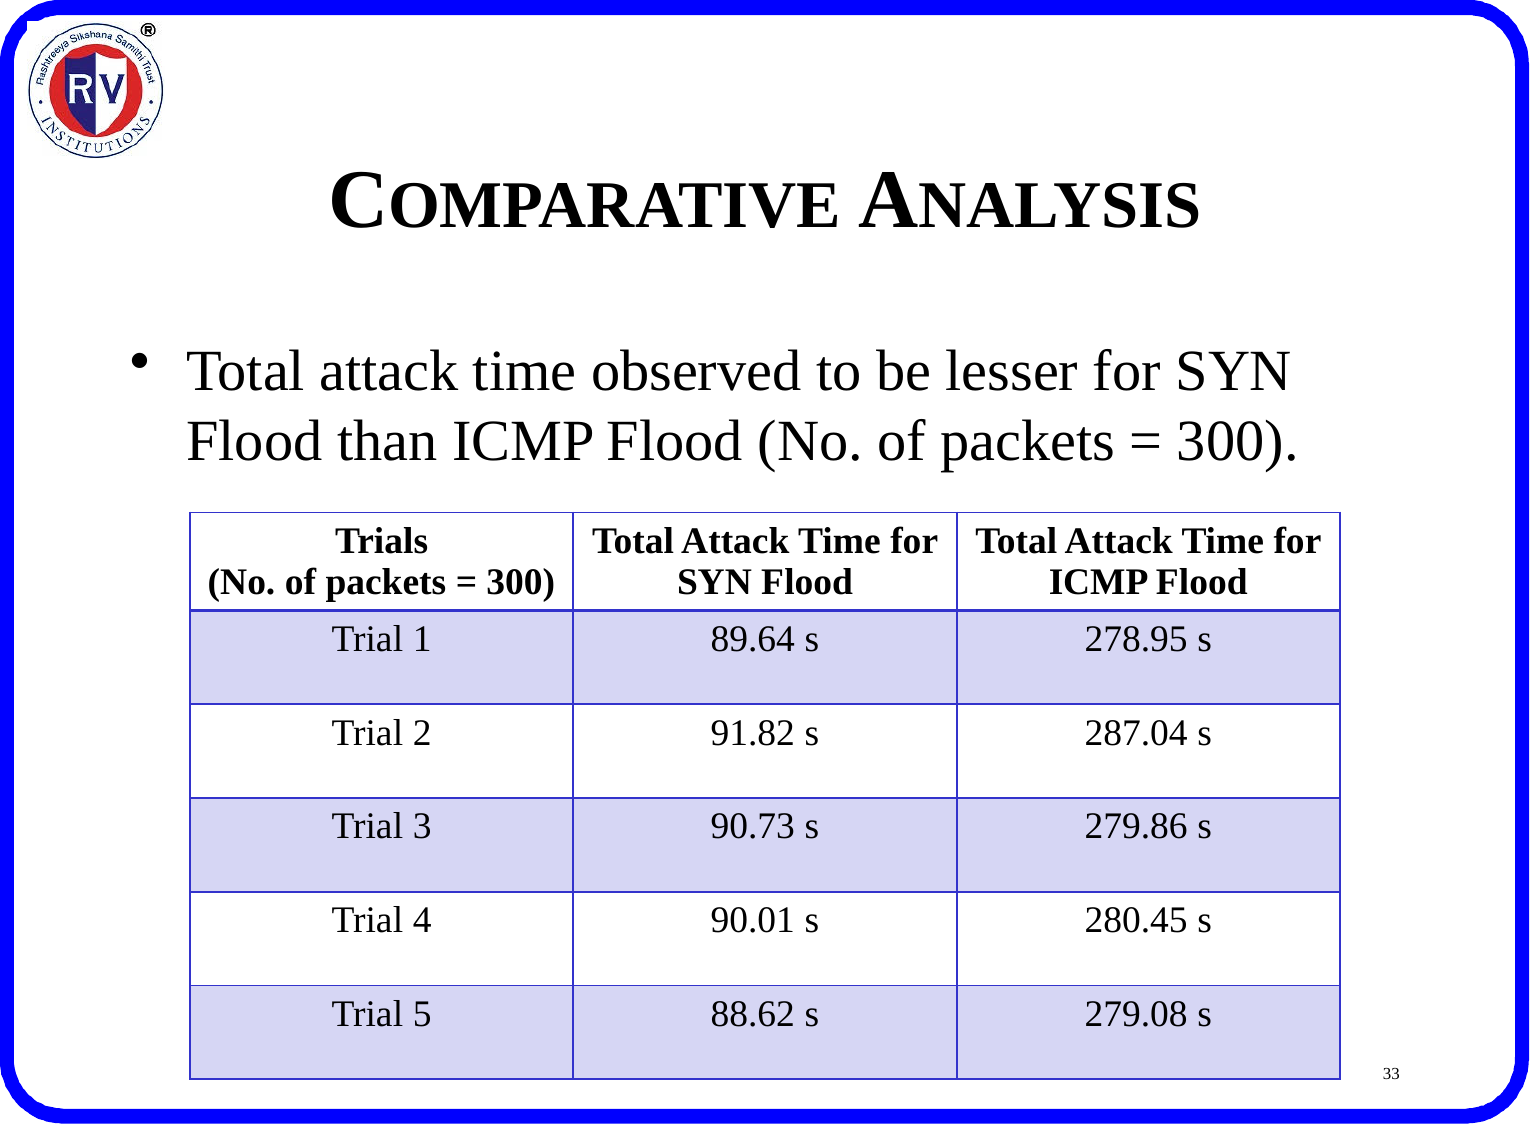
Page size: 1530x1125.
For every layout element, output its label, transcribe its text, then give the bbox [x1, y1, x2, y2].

table_cell Trial 4 [191, 893, 572, 985]
table_header Total Attack Time for SYN Flood [574, 513, 956, 609]
table_cell 91.82 s [574, 705, 956, 797]
picture [27, 21, 165, 159]
table_cell 90.01 s [574, 893, 956, 985]
table_cell 280.45 s [958, 893, 1339, 985]
table_cell 90.73 s [574, 799, 956, 891]
table_cell Trial 3 [191, 799, 572, 891]
table_header Trials (No. of packets = 300) [191, 513, 572, 609]
list Total attack time observed to be lesser for SYN Flood than ICMP Flood (No. of packets = 300). [114, 324, 1416, 1038]
table_cell Trial 5 [191, 986, 572, 1078]
table_cell 279.08 s [958, 986, 1339, 1078]
table_cell 89.64 s [574, 612, 956, 703]
table_cell 287.04 s [958, 705, 1339, 797]
table_cell 279.86 s [958, 799, 1339, 891]
table_cell 278.95 s [958, 612, 1339, 703]
table_header Total Attack Time for ICMP Flood [958, 513, 1339, 609]
title COMPARATIVE ANALYSIS [114, 99, 1416, 288]
table_cell Trial 1 [191, 612, 572, 703]
table_cell 88.62 s [574, 986, 956, 1078]
slide_number 33 [1096, 1038, 1416, 1100]
table_cell Trial 2 [191, 705, 572, 797]
